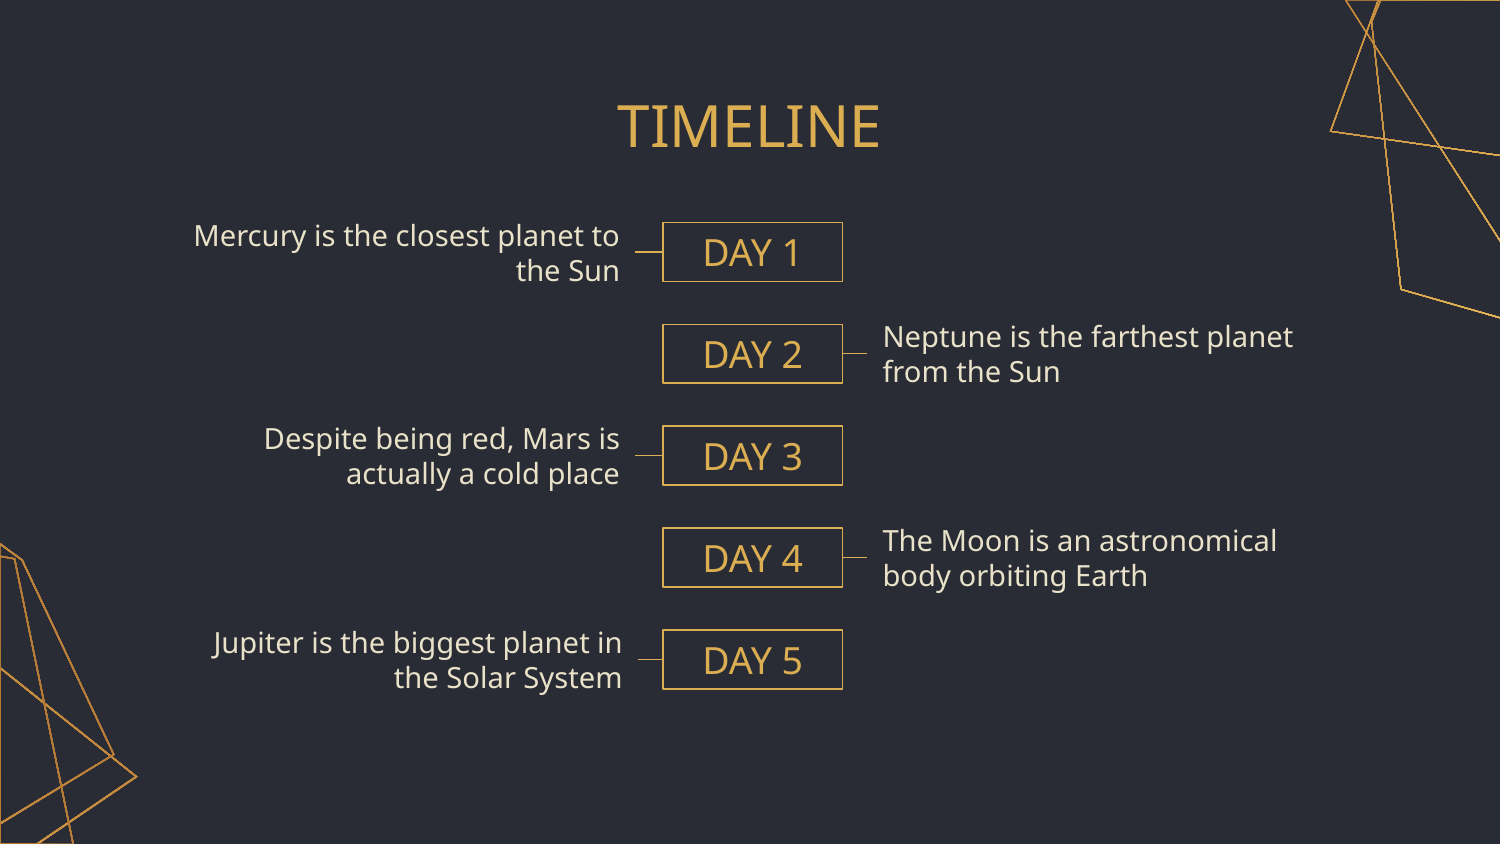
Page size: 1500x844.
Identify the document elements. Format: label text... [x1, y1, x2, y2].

subtitle Despite being red, Mars is actually a cold place [154, 426, 636, 486]
subtitle Mercury is the closest planet to the Sun [154, 222, 636, 282]
subtitle Jupiter is the biggest planet in the Solar System [151, 630, 638, 689]
subtitle DAY 1 [663, 222, 843, 282]
subtitle DAY 3 [663, 426, 843, 486]
subtitle DAY 4 [663, 528, 843, 588]
subtitle The Moon is an astronomical body orbiting Earth [867, 528, 1349, 588]
subtitle DAY 2 [663, 324, 843, 384]
subtitle DAY 5 [663, 630, 843, 689]
title TIMELINE [327, 88, 1173, 160]
subtitle Neptune is the farthest planet from the Sun [867, 324, 1349, 384]
